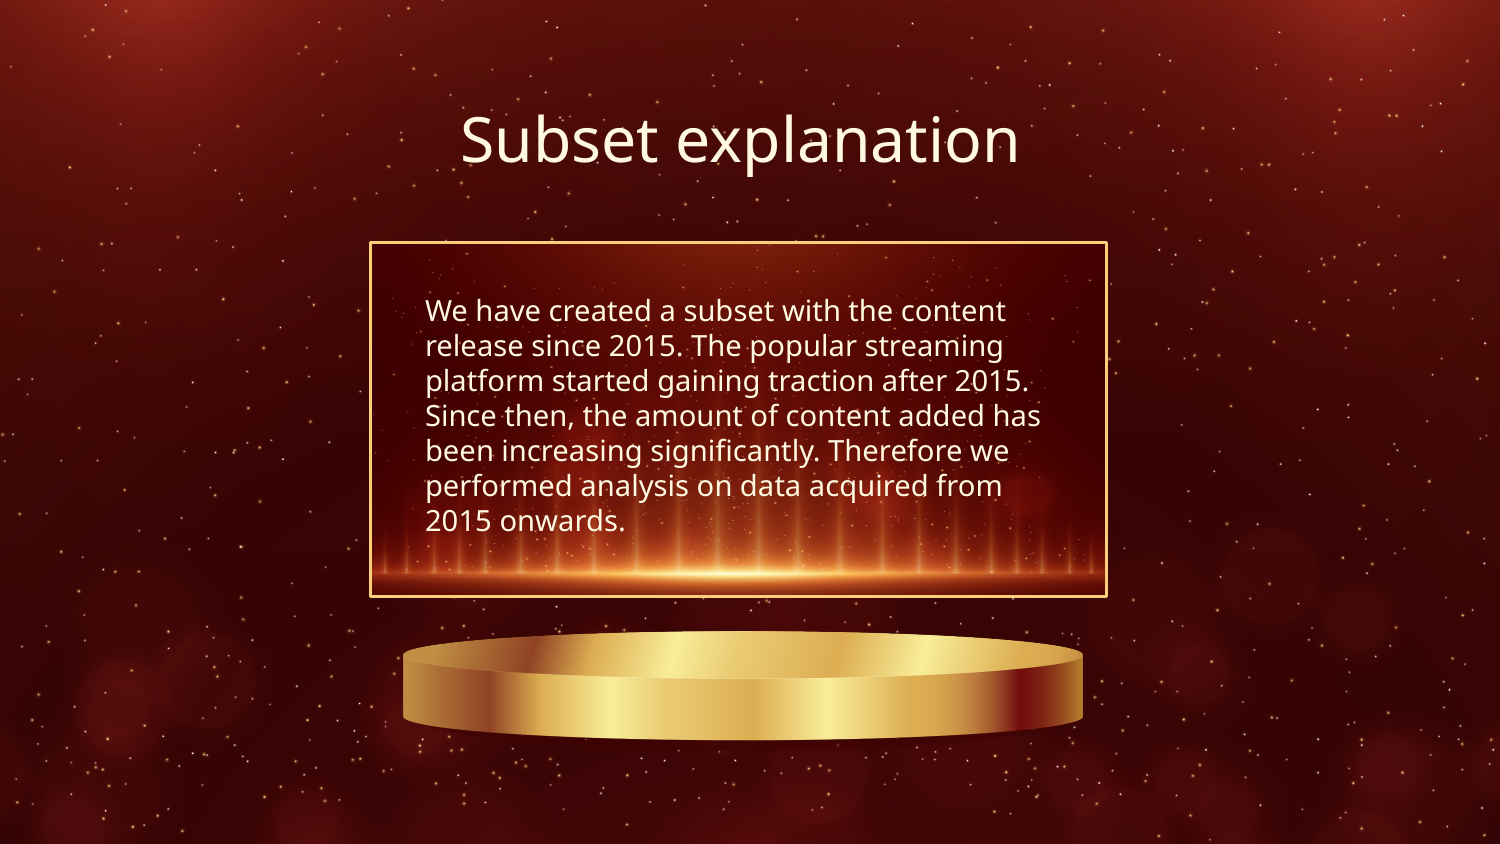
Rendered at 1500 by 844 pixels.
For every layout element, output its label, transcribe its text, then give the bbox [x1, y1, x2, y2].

title Subset explanation [117, 85, 1382, 180]
picture [0, 0, 1500, 844]
